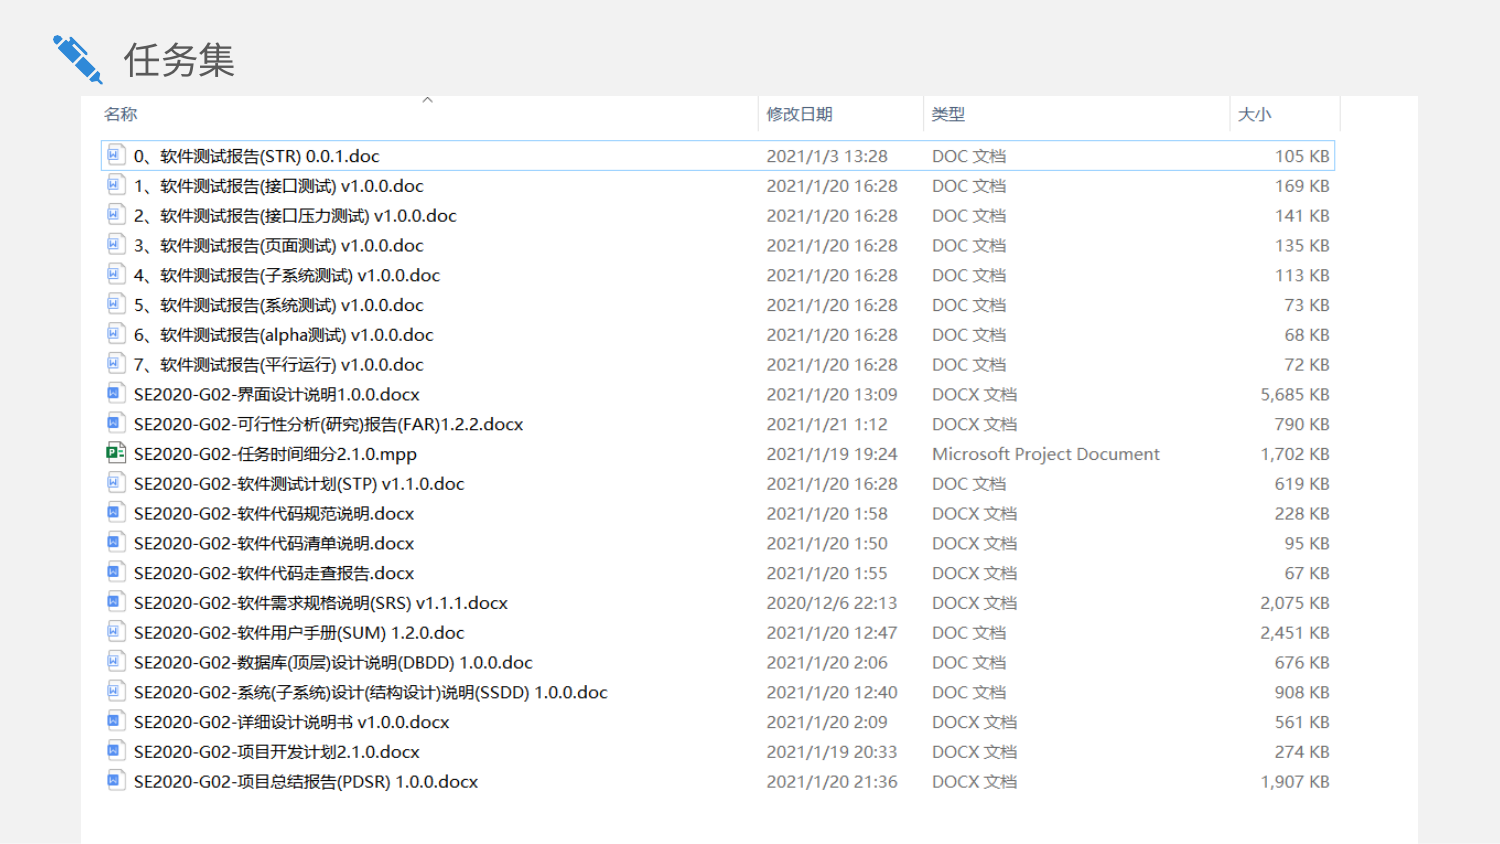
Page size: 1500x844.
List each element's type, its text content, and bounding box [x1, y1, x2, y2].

picture [81, 96, 1419, 844]
text_box 任务集 [123, 28, 474, 91]
